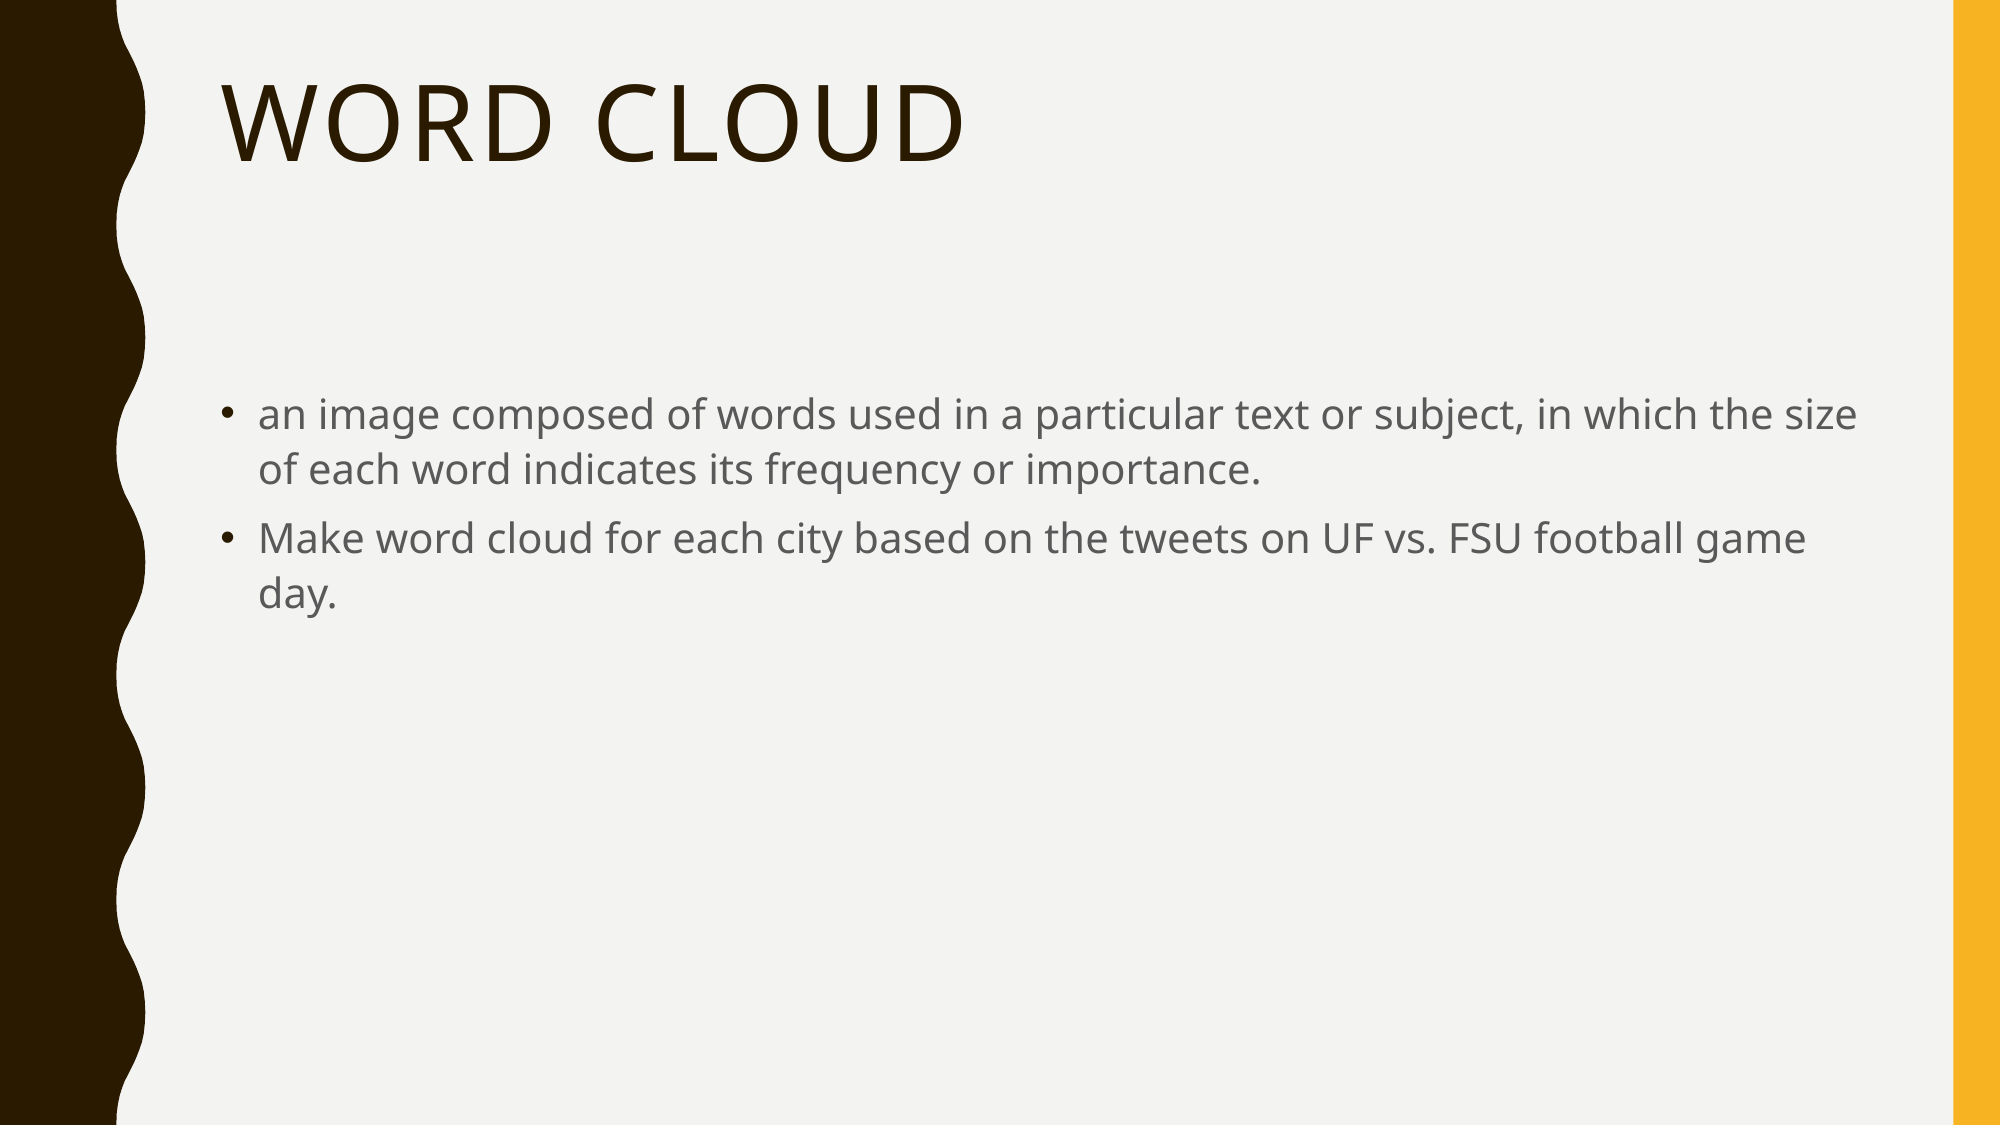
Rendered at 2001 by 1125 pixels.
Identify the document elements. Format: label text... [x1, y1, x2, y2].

title Word cloud [205, 62, 1875, 308]
list an image composed of words used in a particular text or subject, in which the size of each word indicates its frequency or importance. Make word cloud for each city based on the tweets on UF vs. FSU football game day. [205, 375, 1875, 965]
